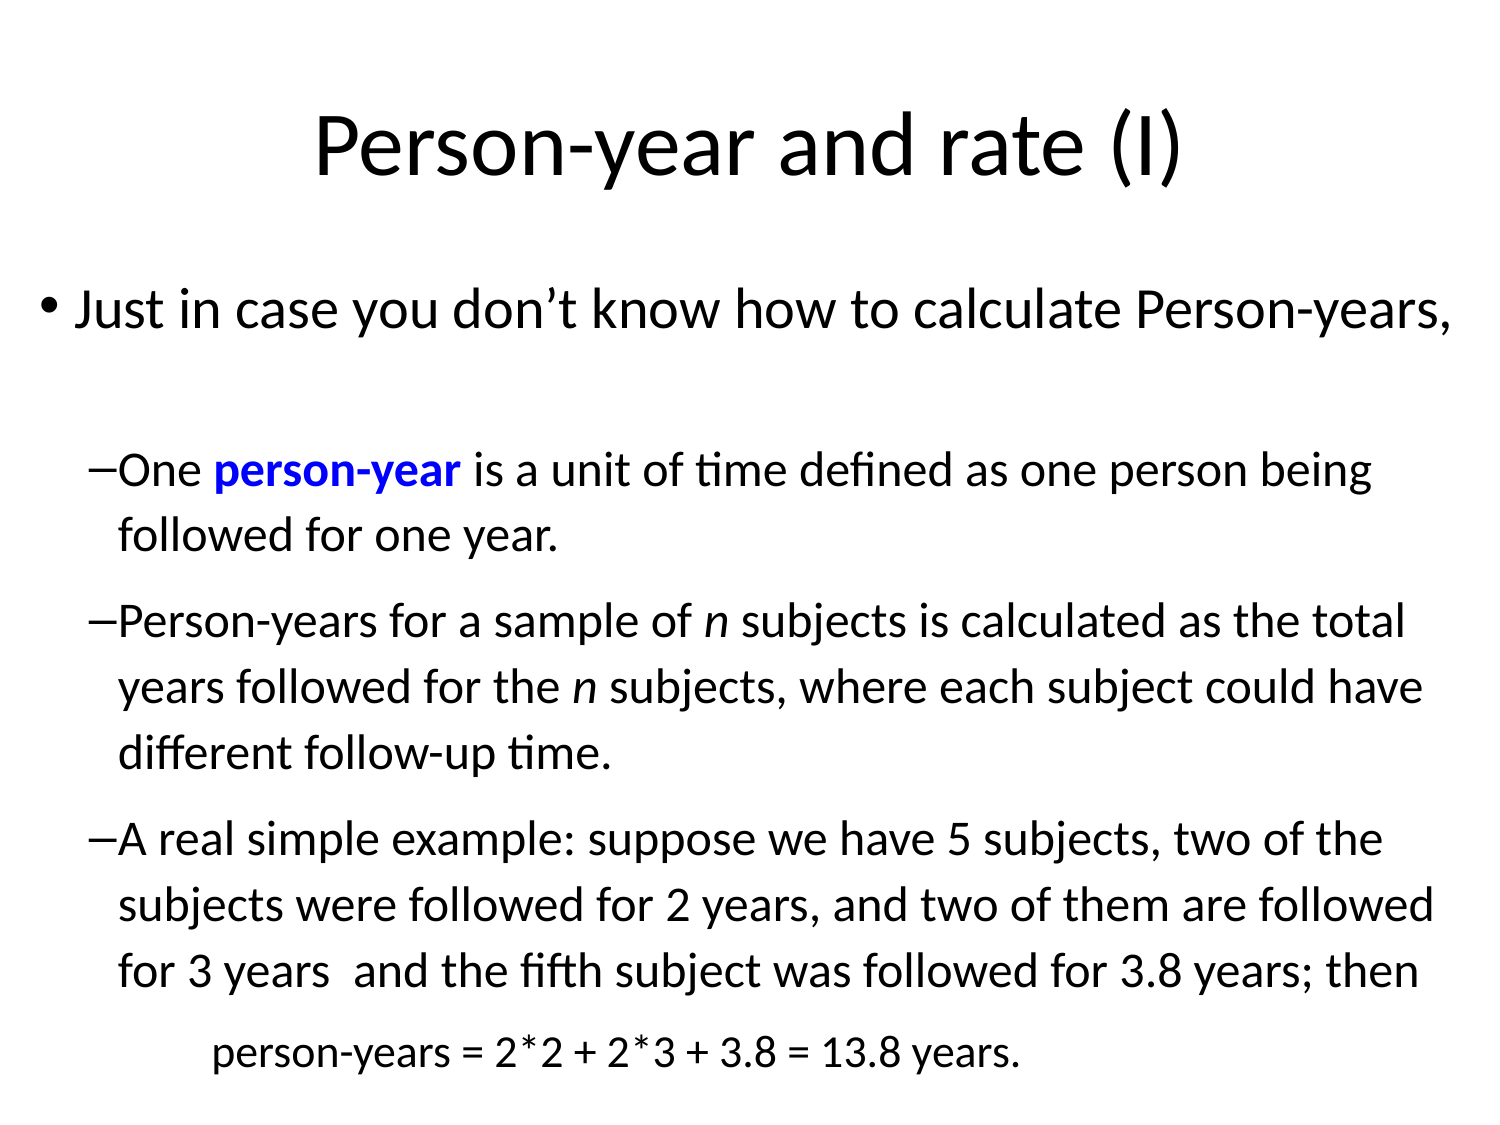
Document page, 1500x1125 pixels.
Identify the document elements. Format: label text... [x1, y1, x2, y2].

list Just in case you don’t know how to calculate Person-years, One person-year is a unit of time defined as one person being followed for one year. Person-years for a sample of n subjects is calculated as the total years followed for the n subjects, where each subject could have different follow-up time. A real simple example: suppose we have 5 subjects, two of the subjects were followed for 2 years, and two of them are followed for 3 years and the fifth subject was followed for 3.8 years; then person-years = 2*2 + 2*3 + 3.8 = 13.8 years. [24, 262, 1475, 1075]
title Person-year and rate (I) [75, 45, 1425, 233]
